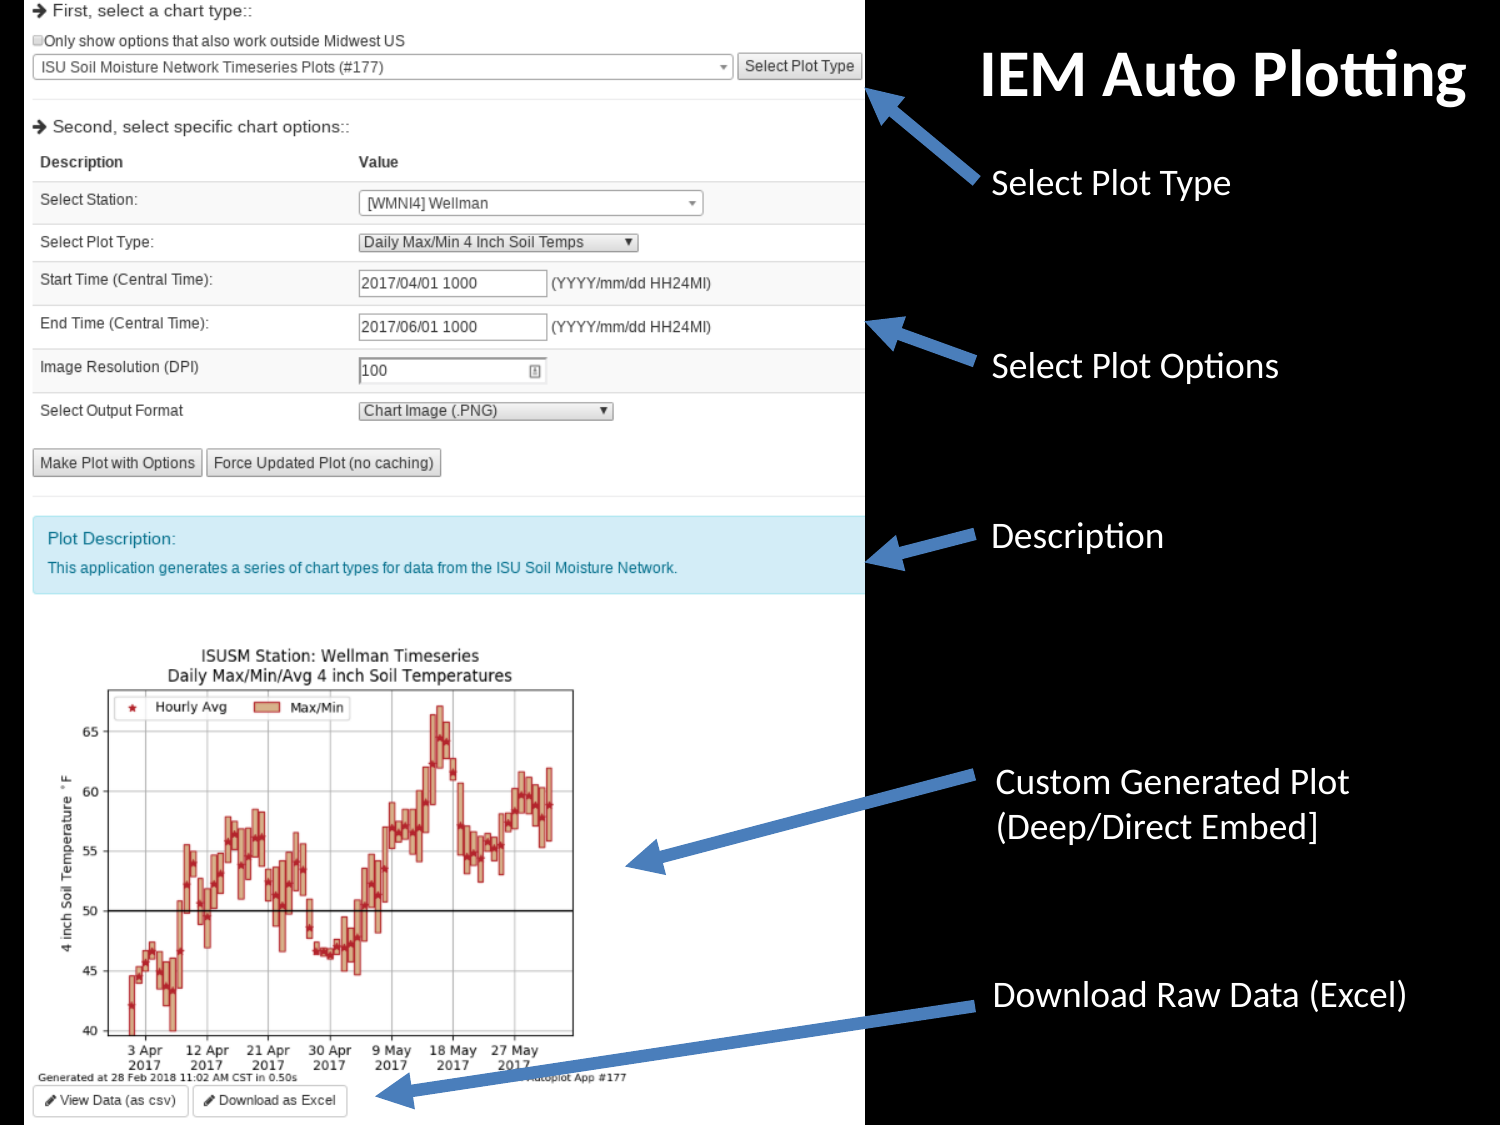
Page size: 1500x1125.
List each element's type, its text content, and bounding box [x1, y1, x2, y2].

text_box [374, 1005, 976, 1097]
text_box Select Plot Type [976, 151, 1247, 211]
text_box Custom Generated Plot (Deep/Direct Embed] [980, 749, 1366, 855]
picture [24, 0, 865, 1125]
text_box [864, 320, 976, 362]
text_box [624, 774, 975, 867]
text_box Select Plot Options [976, 333, 1295, 393]
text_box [864, 87, 976, 182]
text_box IEM Auto Plotting [964, 21, 1484, 117]
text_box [864, 533, 976, 563]
text_box Download Raw Data (Excel) [977, 962, 1423, 1023]
text_box Description [976, 503, 1180, 564]
